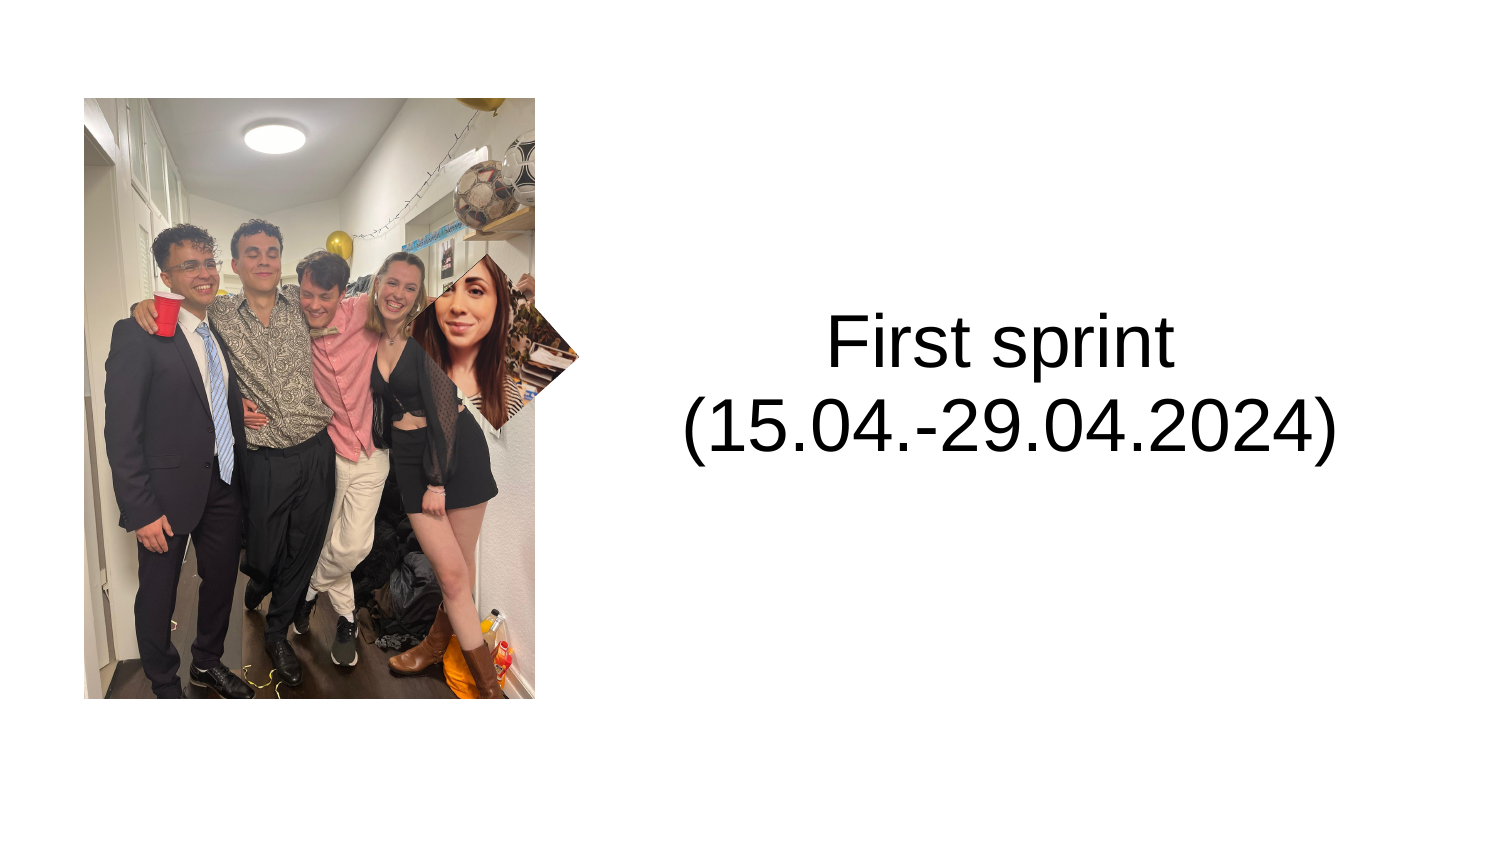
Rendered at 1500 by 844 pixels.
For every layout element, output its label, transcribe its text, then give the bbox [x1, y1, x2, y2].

title First sprint (15.04.-29.04.2024) [541, 284, 1500, 483]
picture [84, 98, 579, 700]
